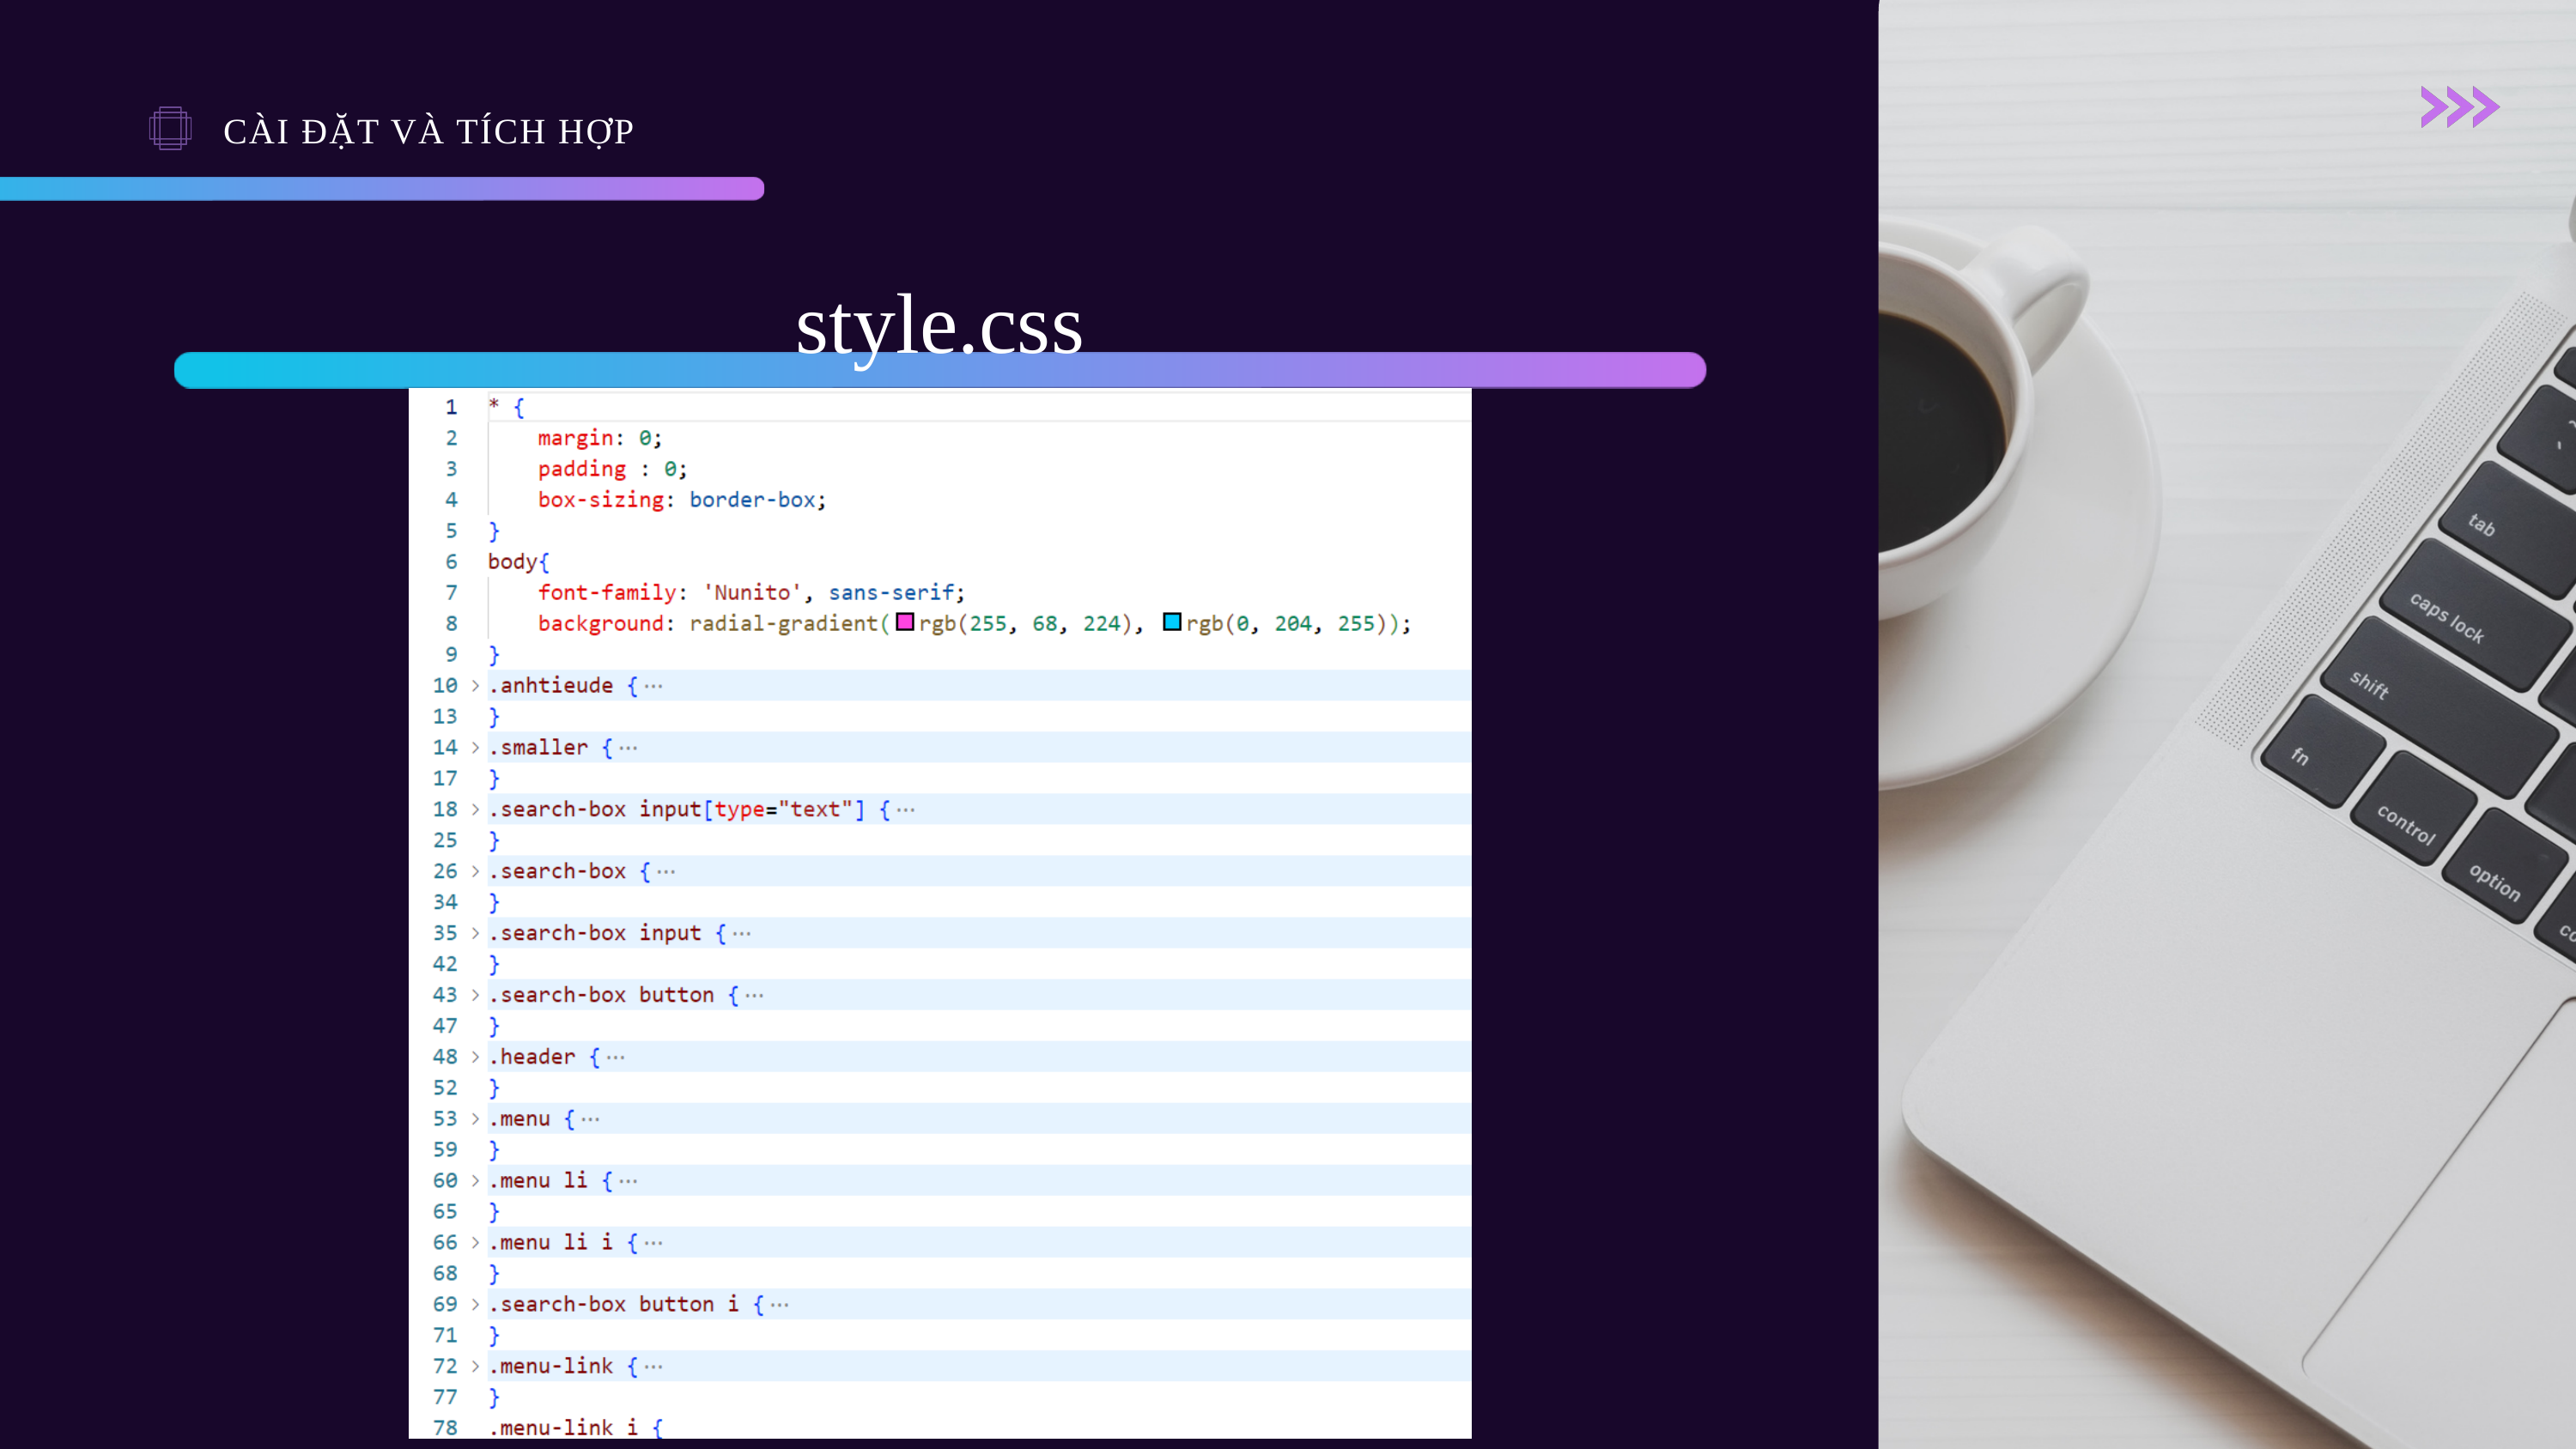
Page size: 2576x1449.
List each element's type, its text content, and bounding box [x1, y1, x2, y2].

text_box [1878, 0, 2576, 1449]
text_box style.css [440, 205, 1440, 371]
text_box [0, 177, 765, 201]
text_box [173, 352, 1707, 389]
text_box [149, 106, 192, 150]
picture [409, 388, 1472, 1439]
text_box CÀI ĐẶT VÀ TÍCH HỢP [223, 100, 960, 152]
